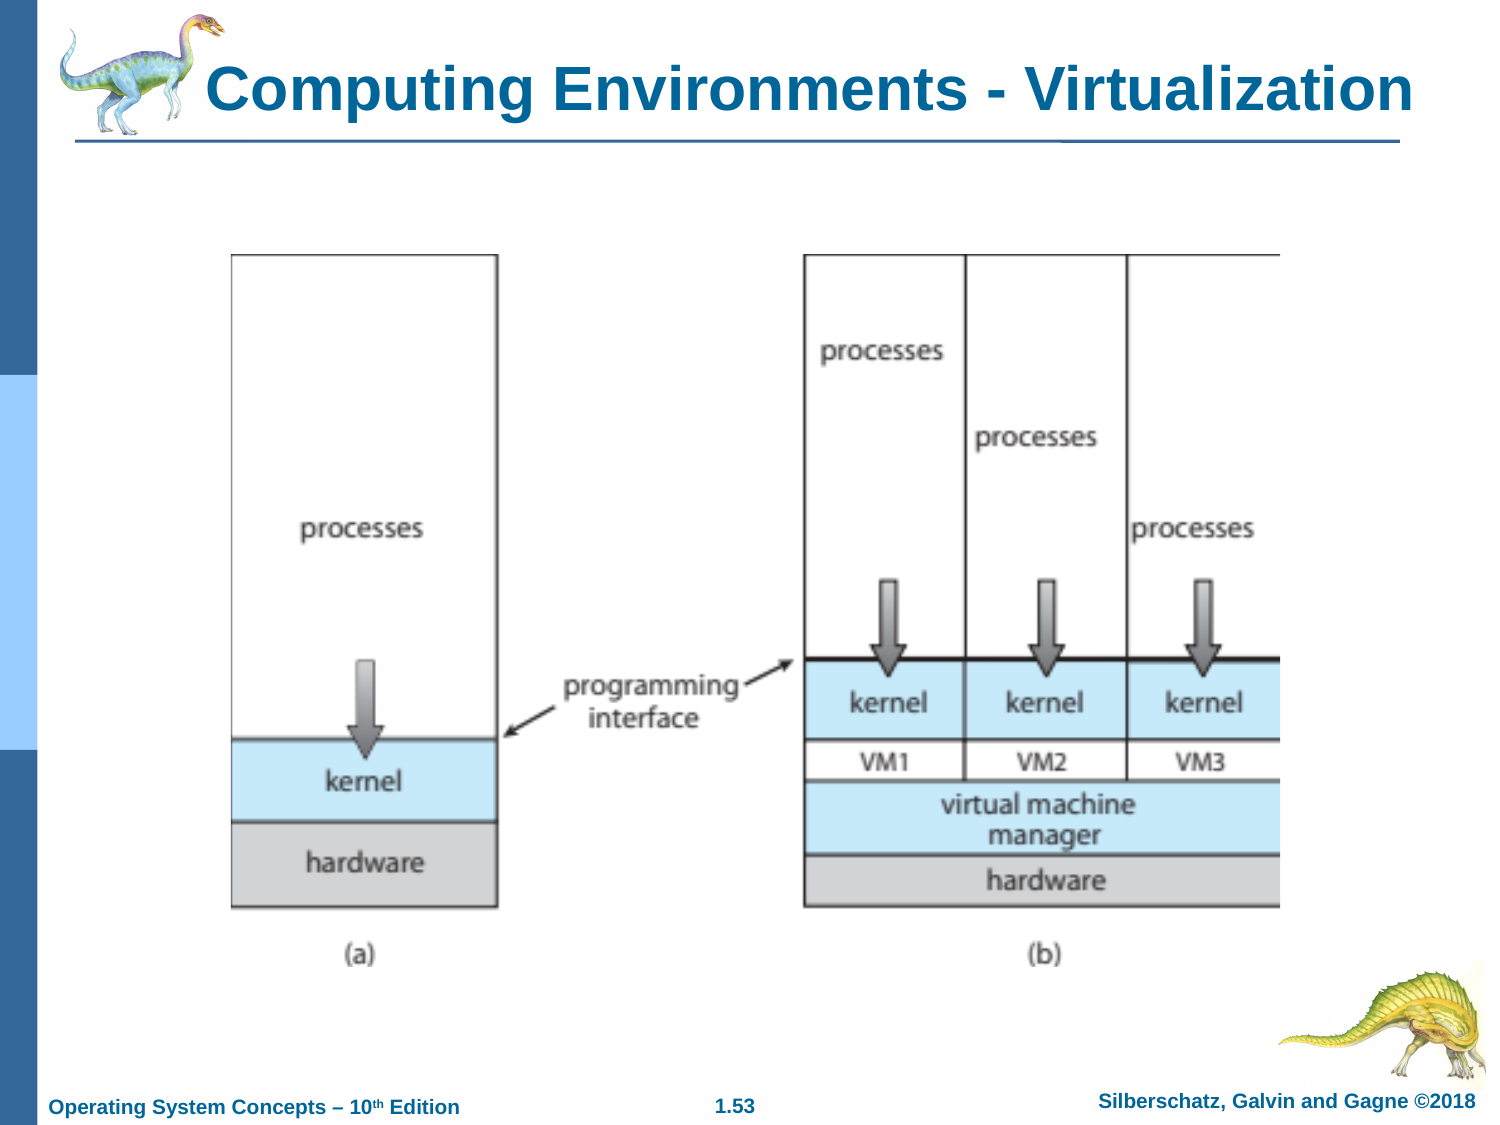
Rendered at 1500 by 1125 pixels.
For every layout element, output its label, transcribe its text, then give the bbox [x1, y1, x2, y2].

picture [230, 254, 1486, 1090]
picture [46, 0, 243, 149]
title Computing Environments - Virtualization [183, 31, 1438, 131]
